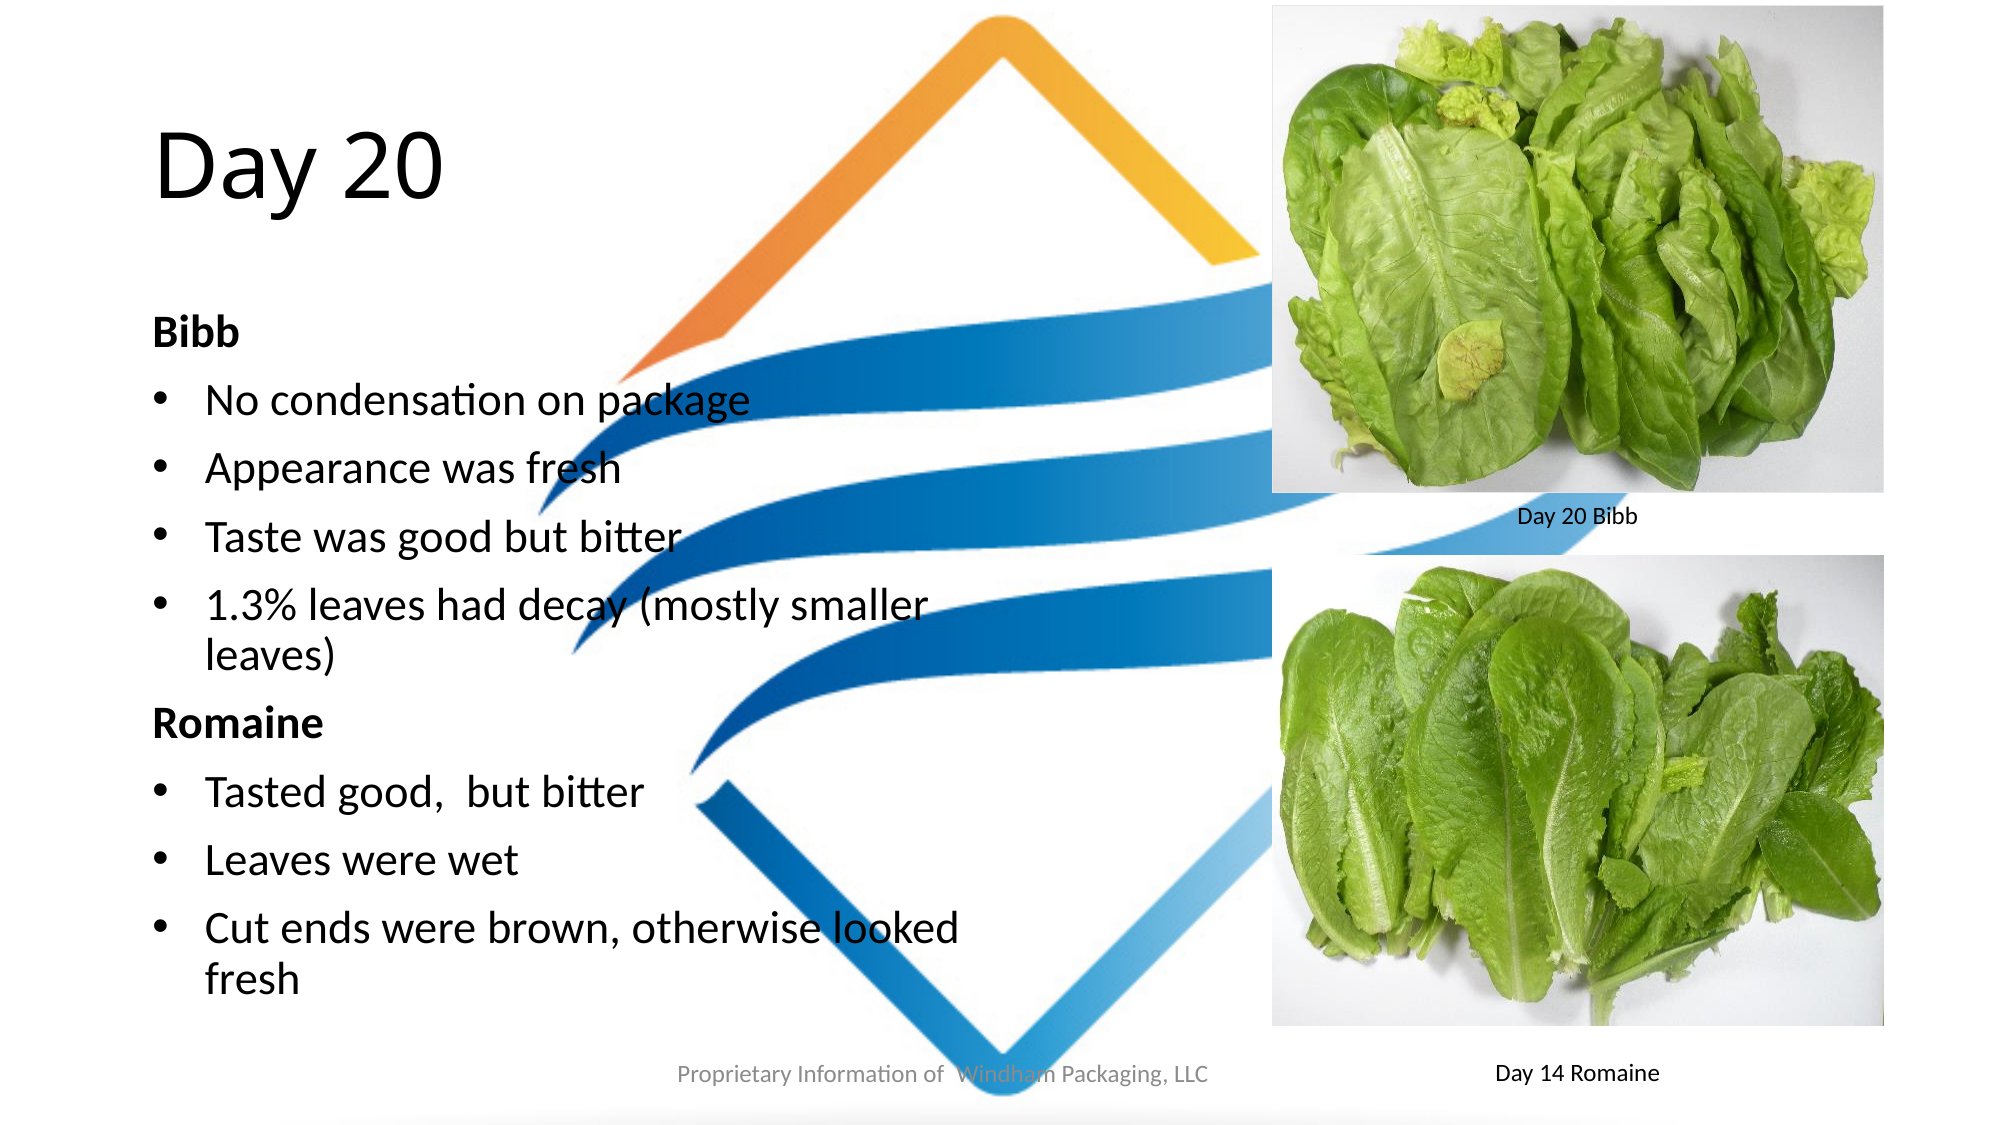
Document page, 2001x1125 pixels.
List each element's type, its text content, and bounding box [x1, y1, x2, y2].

text_box Day 14 Romaine [1480, 1049, 1676, 1095]
text_box Day 20 Bibb [1502, 493, 1654, 537]
title Day 20 [137, 59, 1272, 278]
list Bibb No condensation on package Appearance was fresh Taste was good but bitter 1.3% leaves had decay (mostly smaller leaves) Romaine Tasted good, but bitter Leaves were wet Cut ends were brown, otherwise looked fresh [137, 299, 988, 1014]
picture [0, 0, 2001, 1125]
footer Proprietary Information of Windham Packaging, LLC [662, 1042, 1338, 1103]
